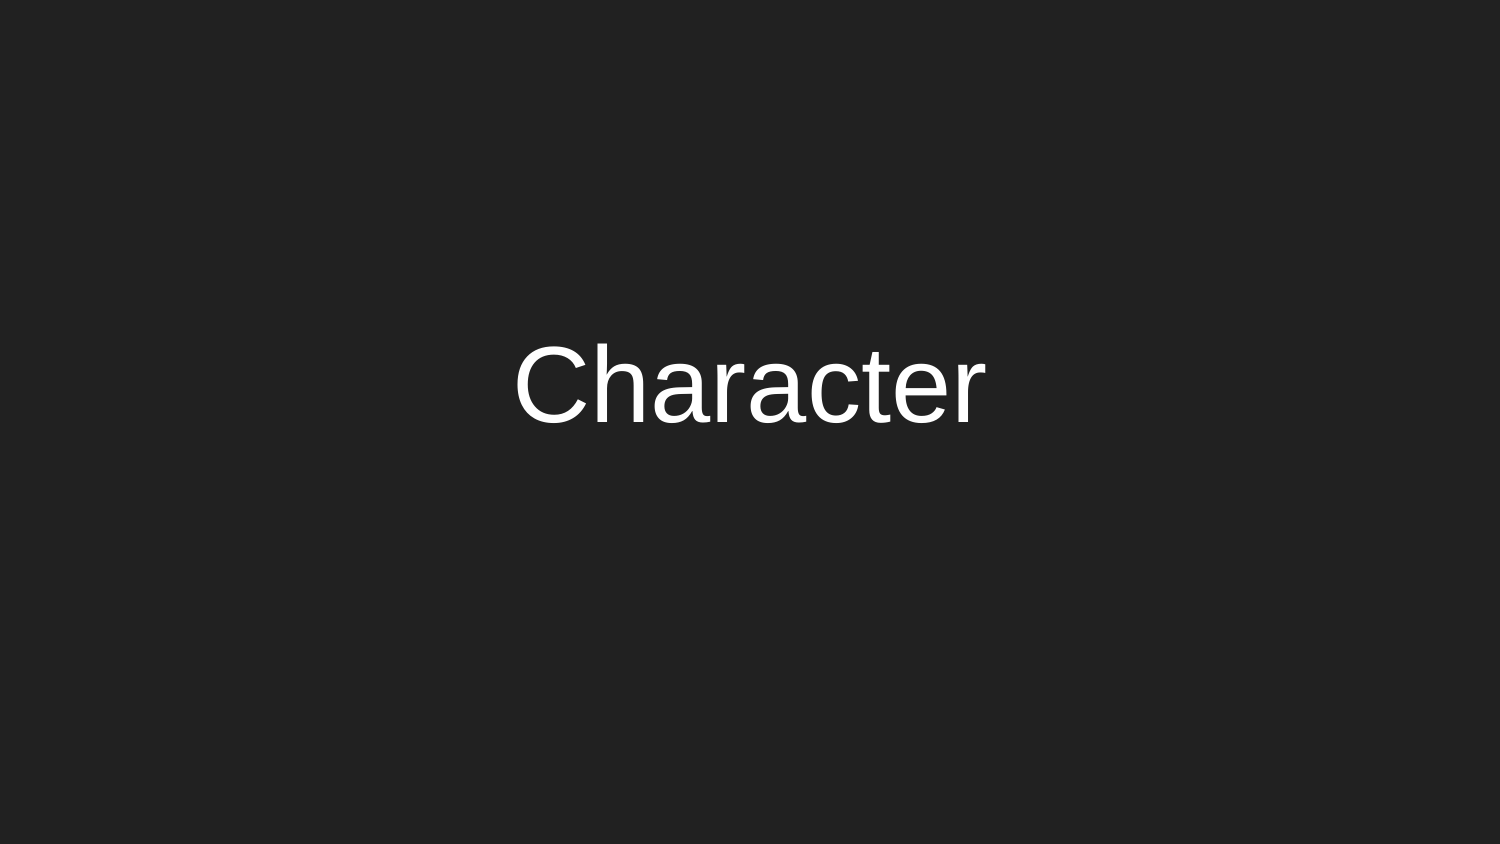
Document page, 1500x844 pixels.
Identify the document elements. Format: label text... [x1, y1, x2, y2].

title Character [51, 122, 1449, 459]
